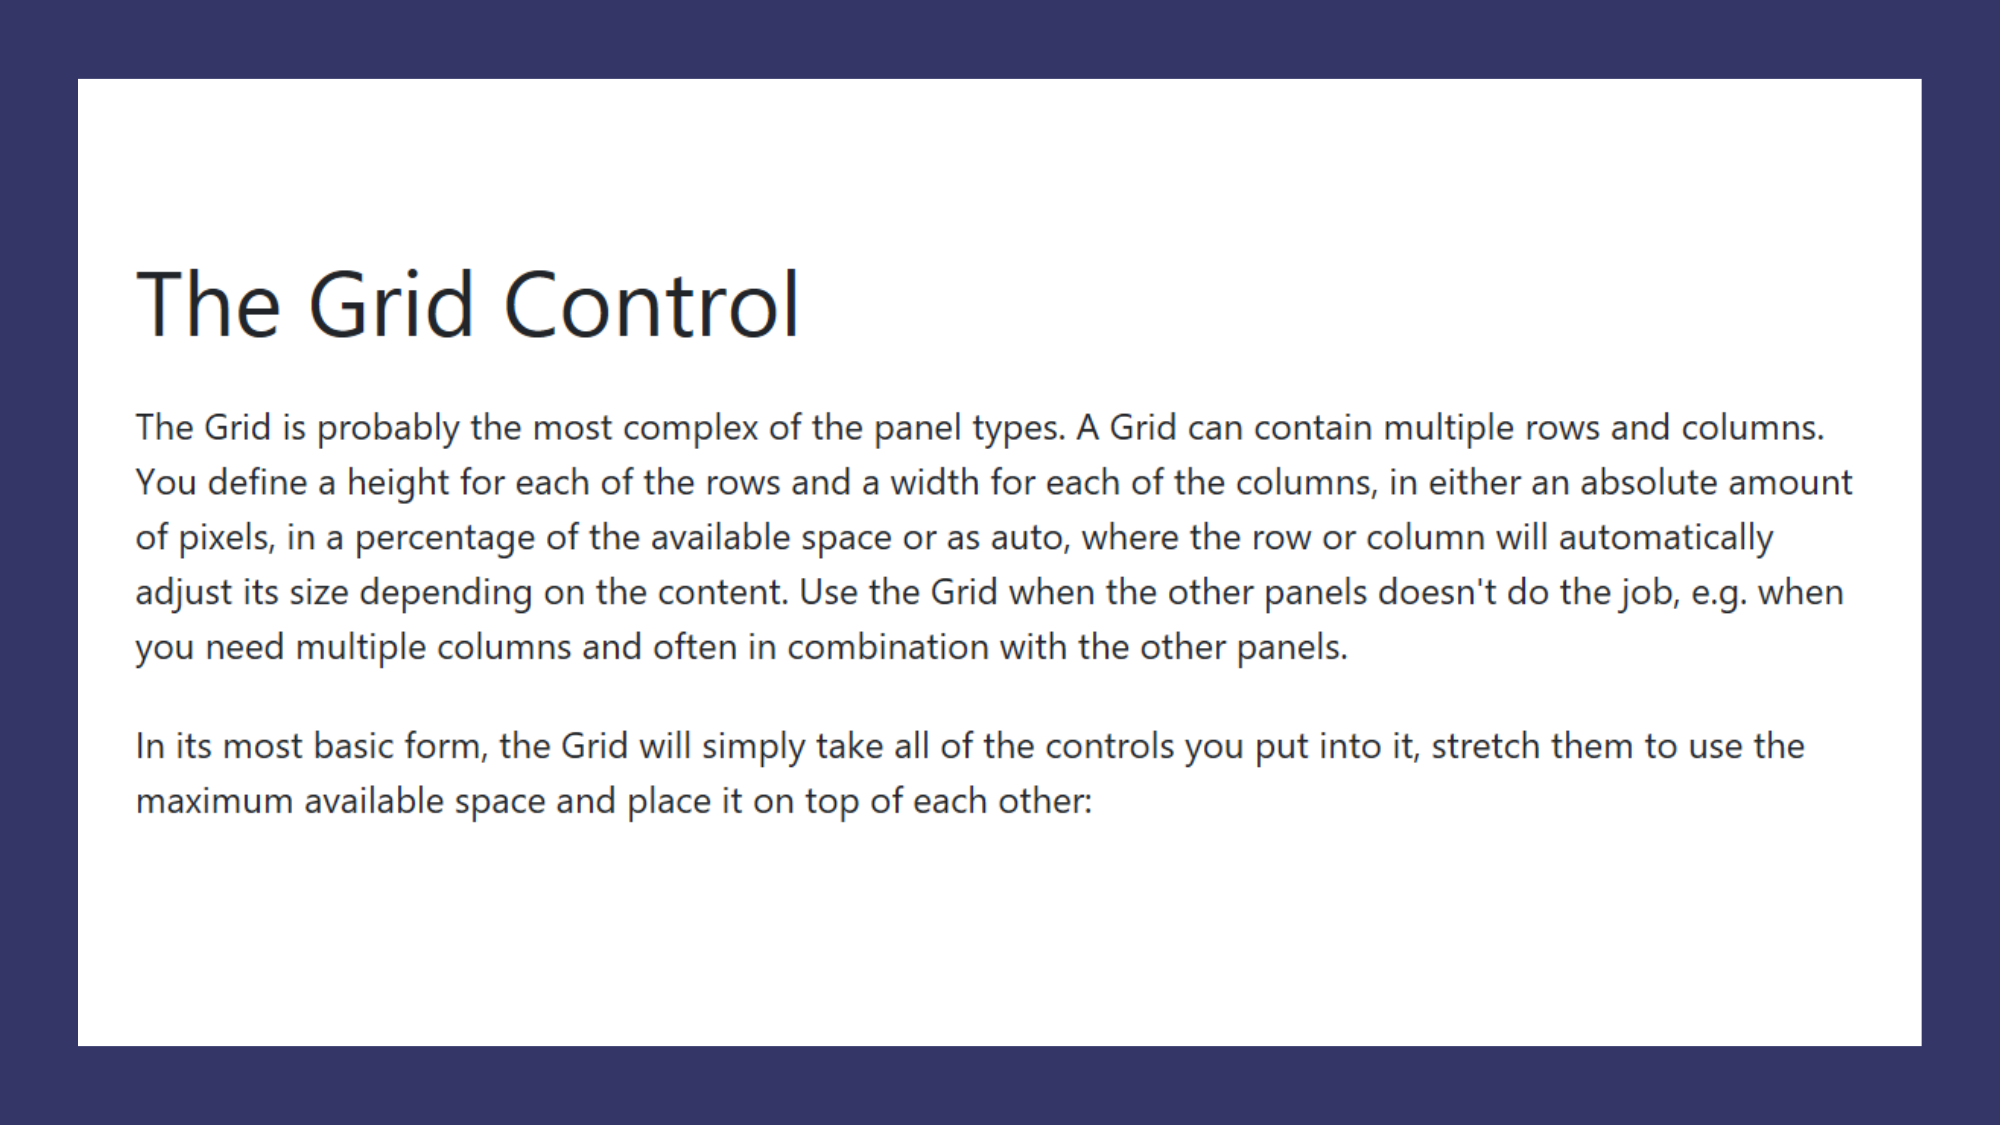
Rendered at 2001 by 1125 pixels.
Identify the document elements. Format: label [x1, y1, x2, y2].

picture [105, 260, 1895, 865]
text_box [77, 78, 1923, 1047]
text_box [0, 0, 2000, 1125]
